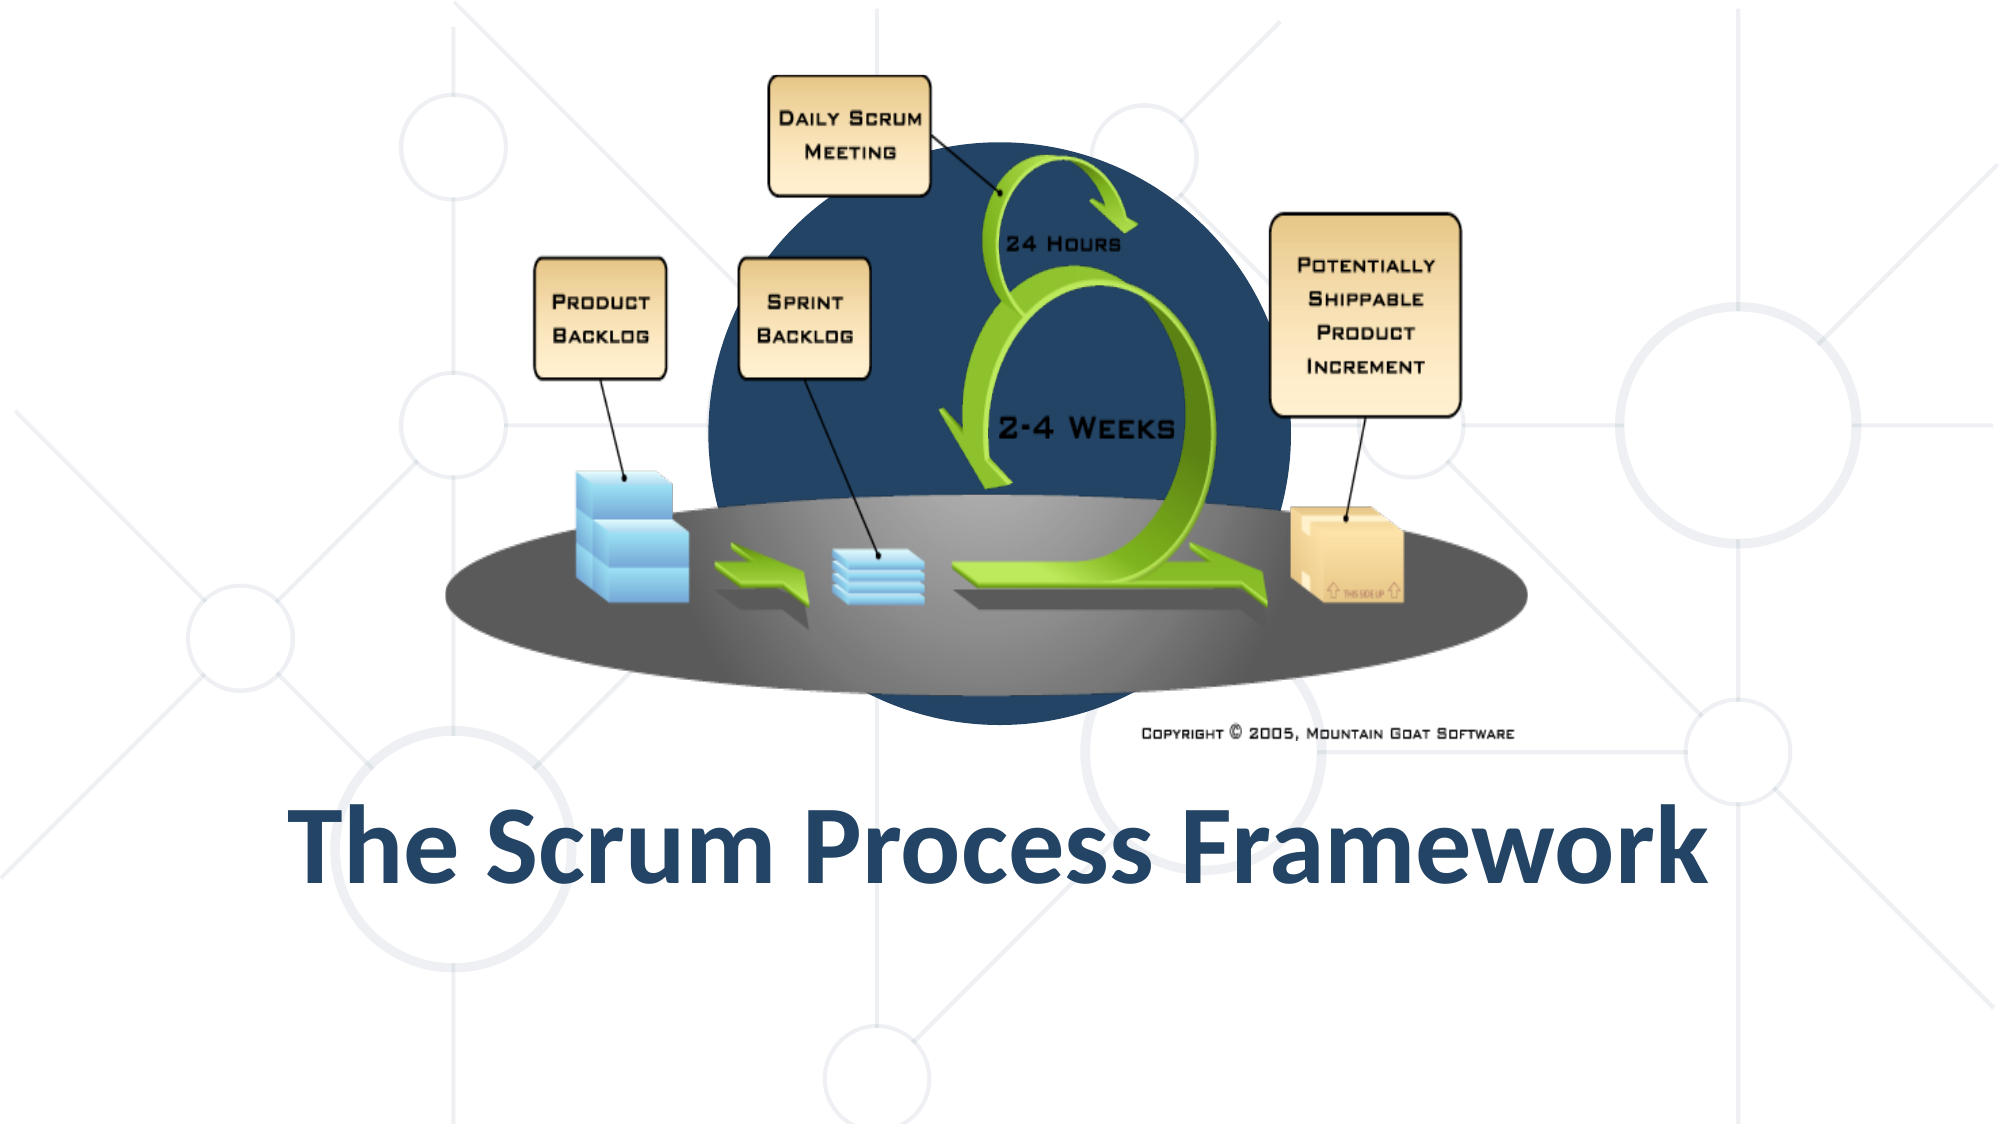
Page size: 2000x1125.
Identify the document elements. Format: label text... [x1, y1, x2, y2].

list The Scrum Process Framework [100, 771, 1899, 898]
picture [445, 74, 1528, 742]
